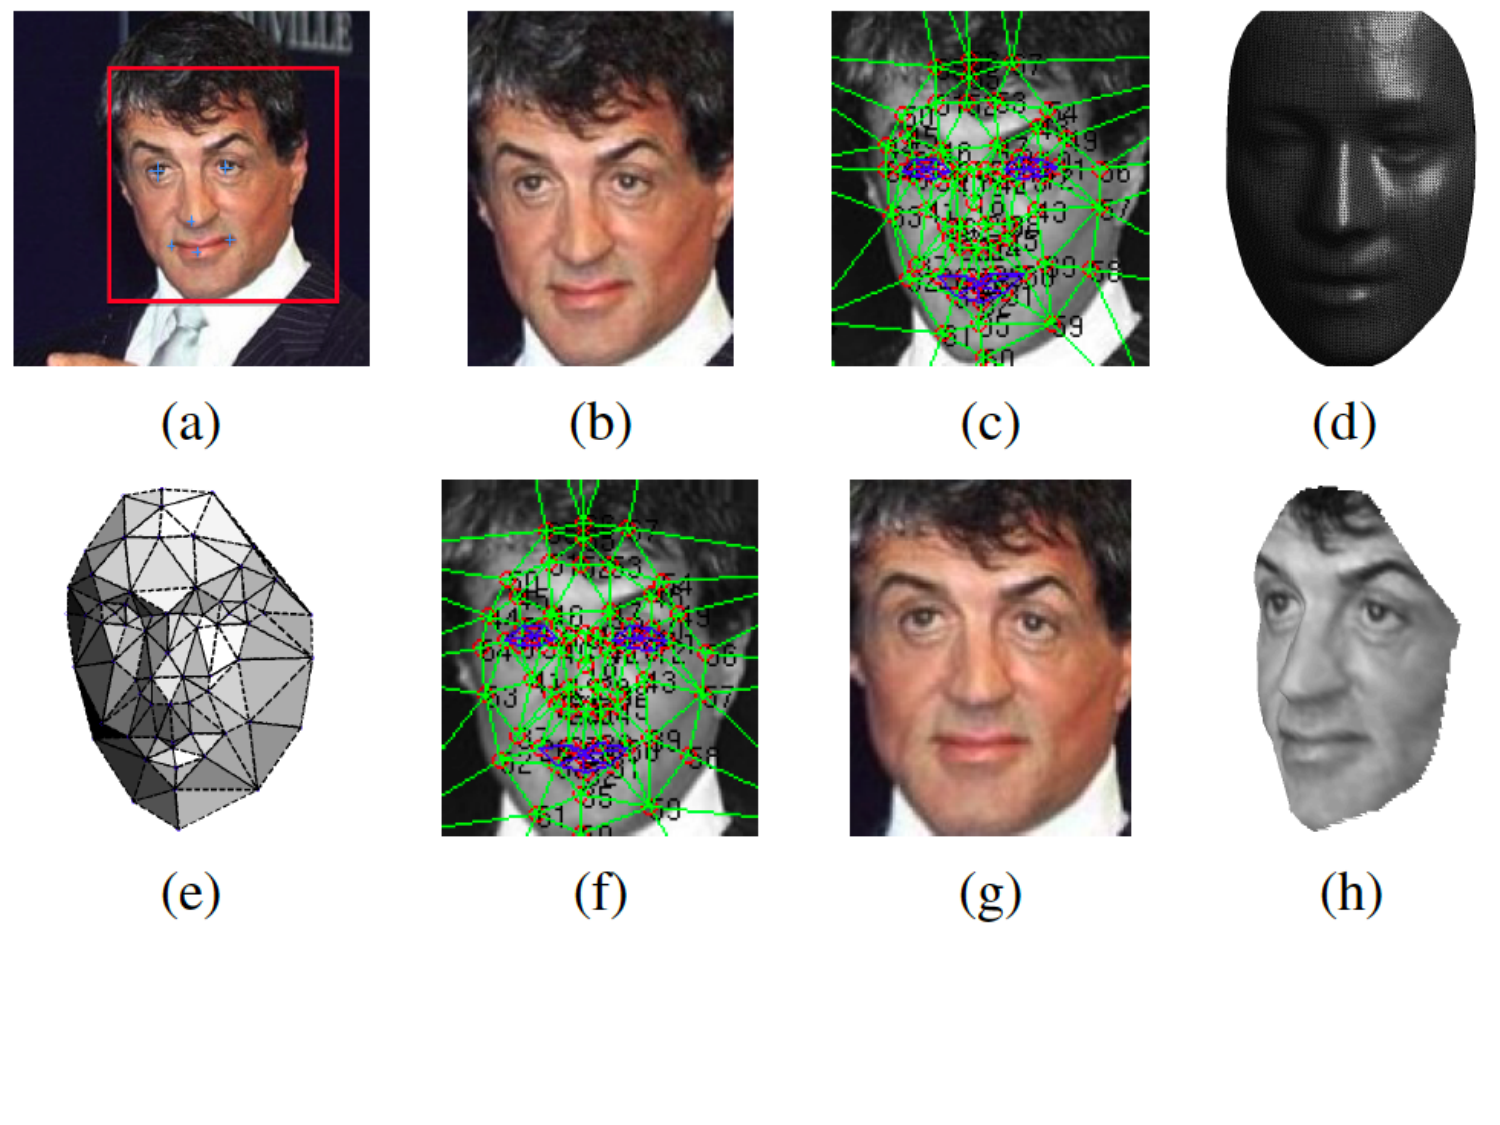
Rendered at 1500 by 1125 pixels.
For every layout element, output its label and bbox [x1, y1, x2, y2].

picture [0, 0, 1500, 930]
